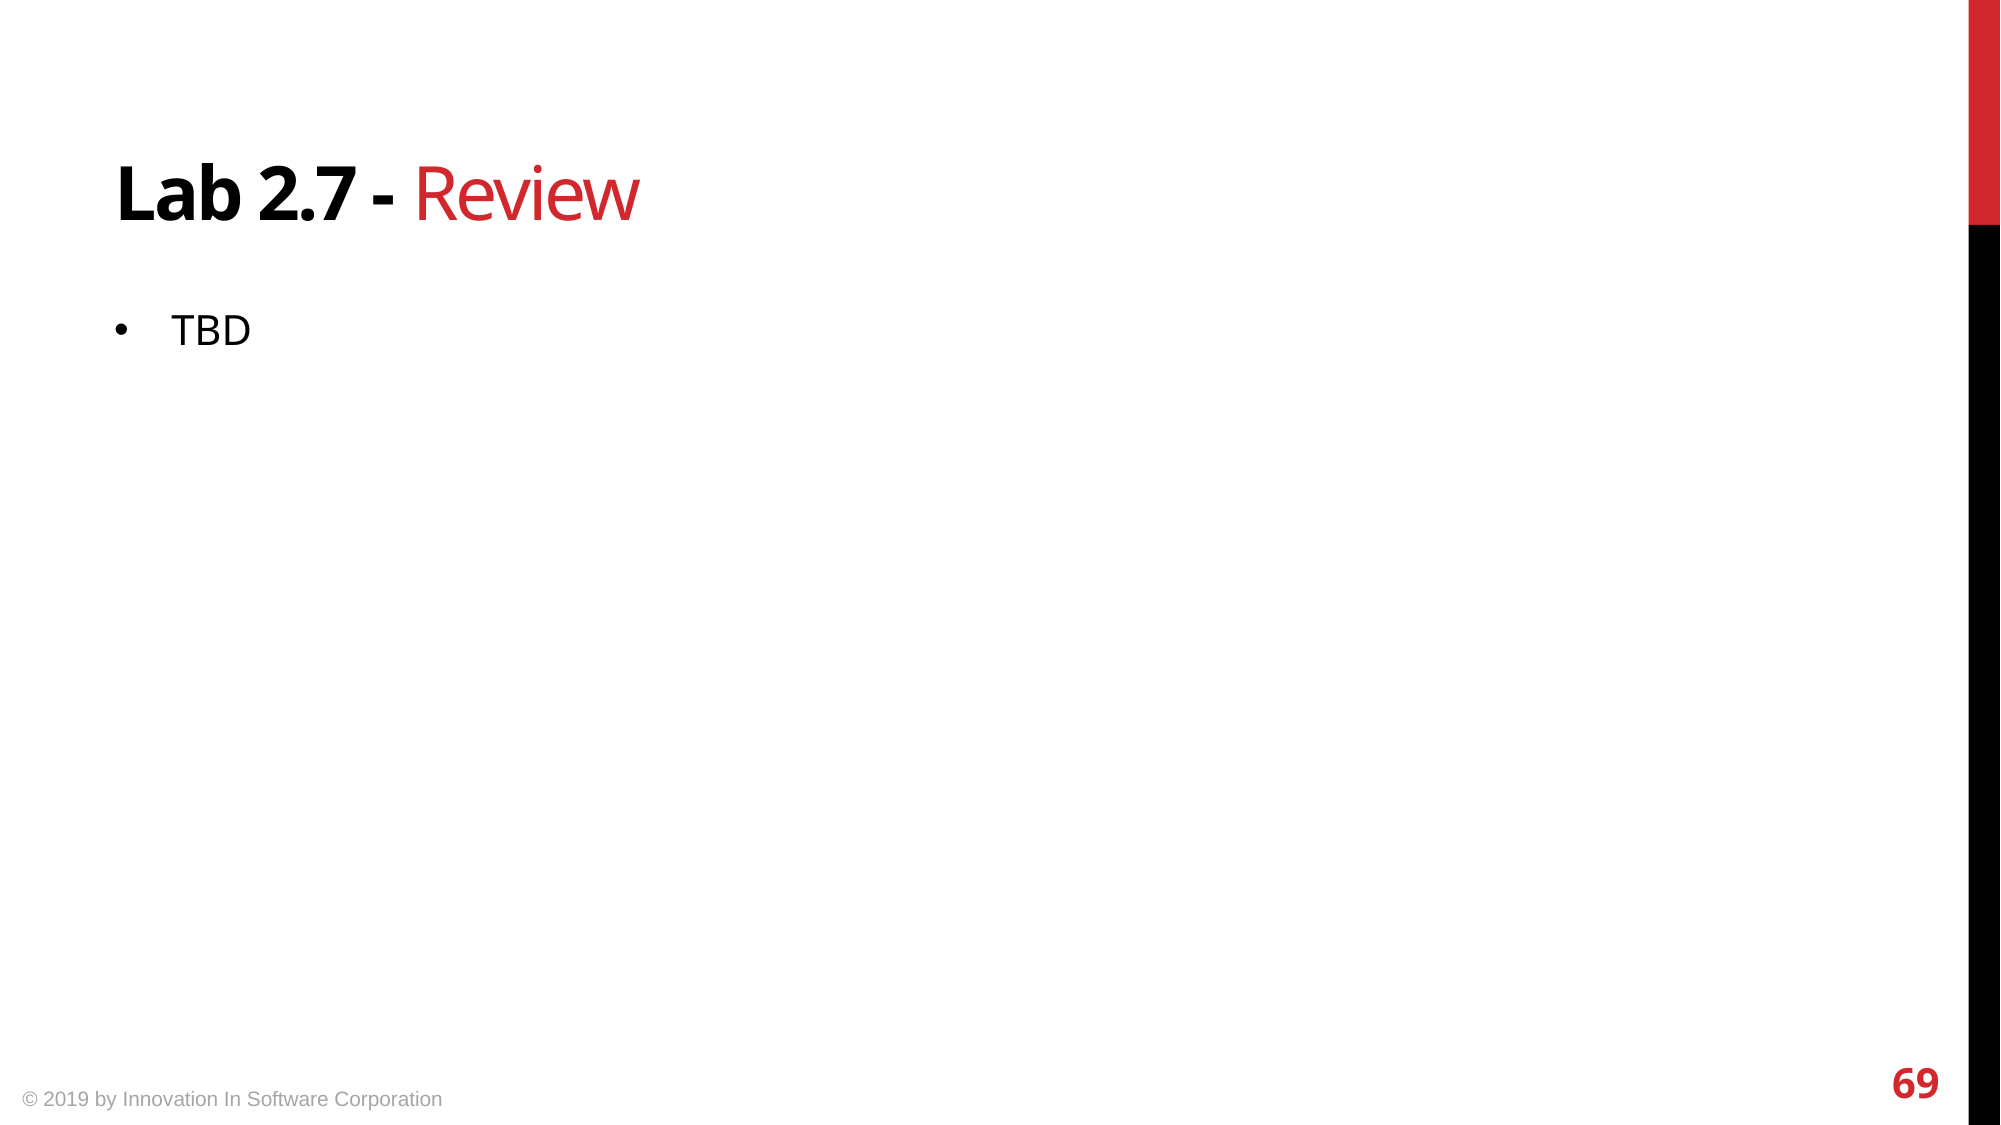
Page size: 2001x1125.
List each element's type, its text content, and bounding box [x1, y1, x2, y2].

list TBD [99, 296, 1767, 1002]
slide_number 69 [1739, 1045, 1956, 1125]
title Lab 2.7 - Review [99, 123, 1877, 244]
footer © 2019 by Innovation In Software Corporation [7, 1078, 758, 1125]
